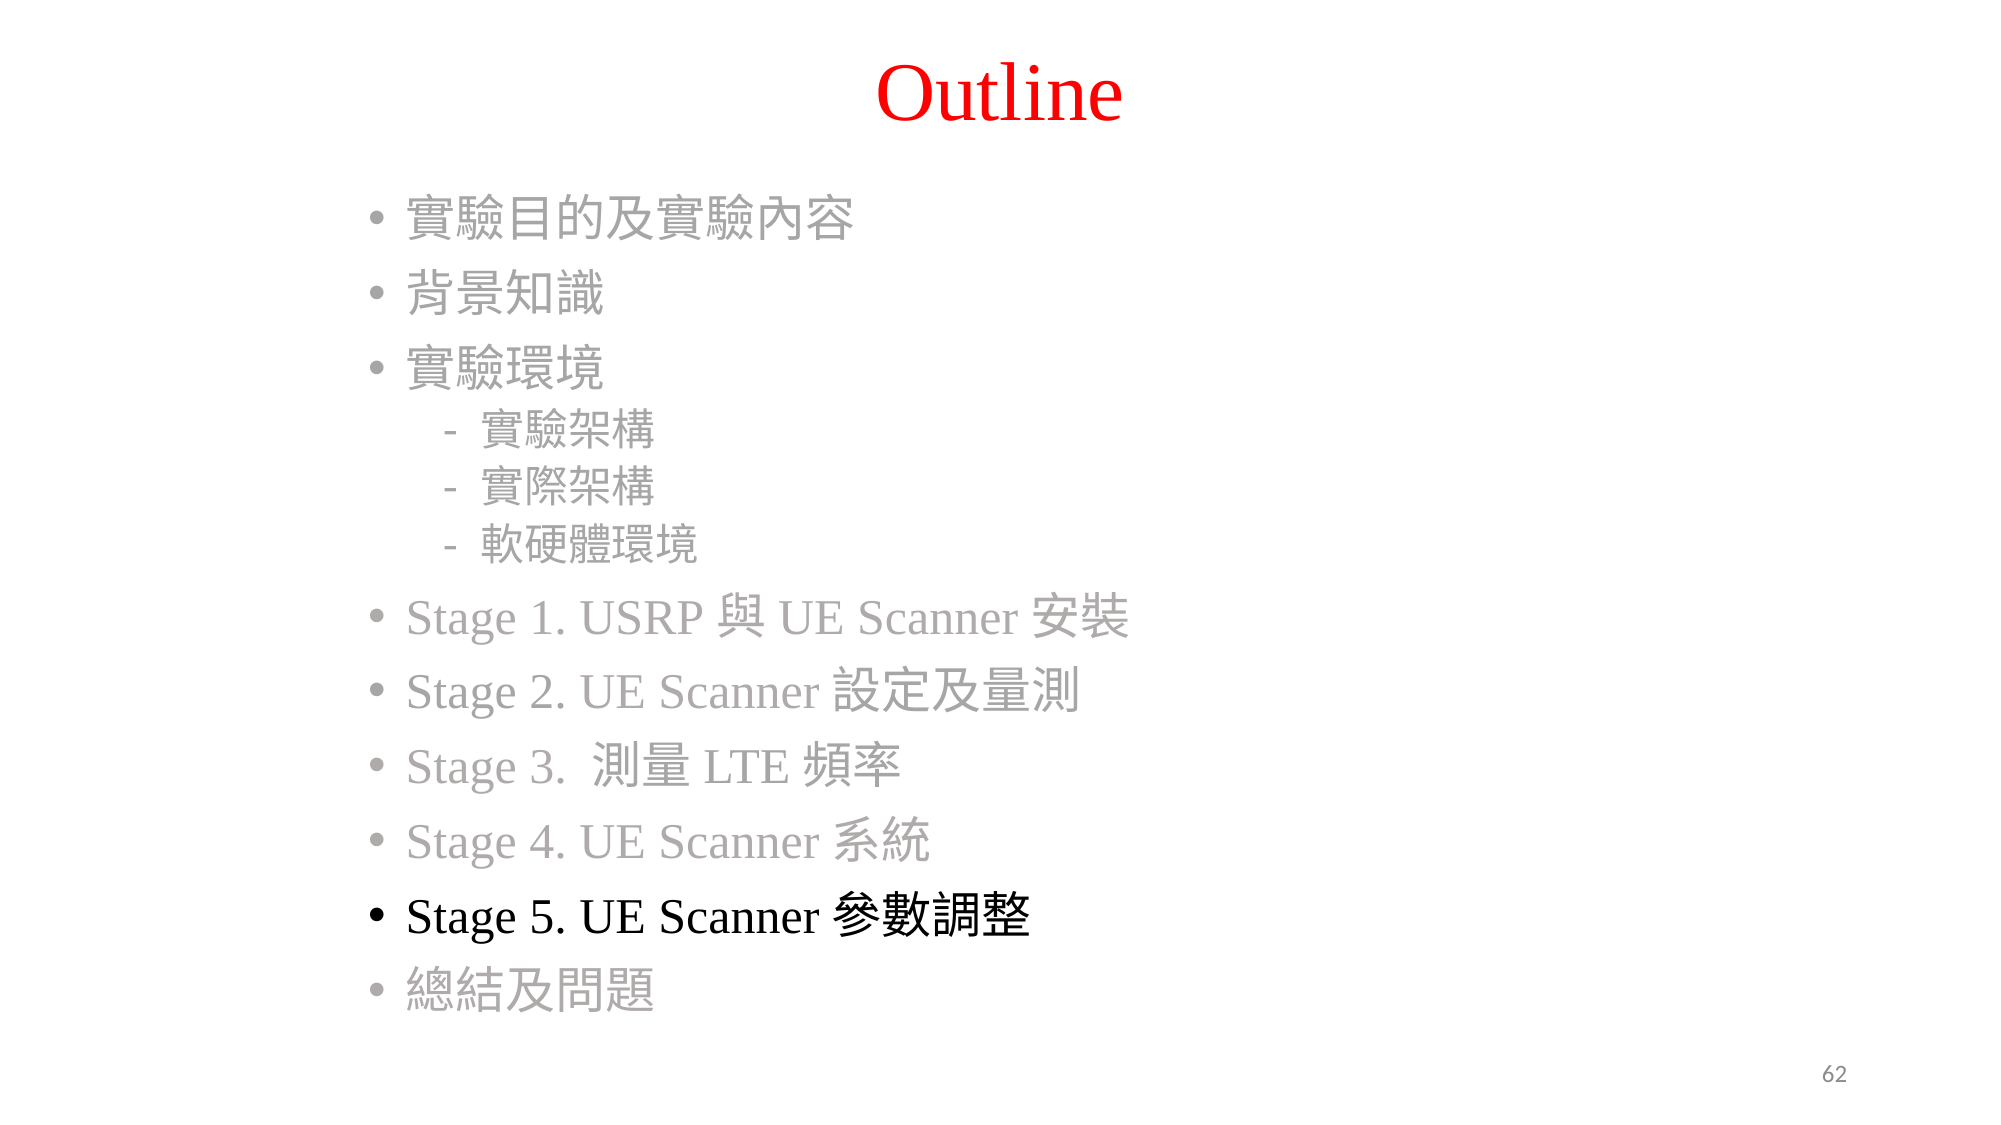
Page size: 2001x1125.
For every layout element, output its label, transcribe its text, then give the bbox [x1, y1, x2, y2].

list 實驗目的及實驗內容 背景知識 實驗環境 實驗架構 實際架構 軟硬體環境 Stage 1. USRP與UE Scanner安裝 Stage 2. UE Scanner設定及量測 Stage 3. 測量LTE頻率 Stage 4. UE Scanner系統 Stage 5. UE Scanner參數調整 總結及問題 [353, 186, 1647, 1088]
title Outline [353, 0, 1647, 186]
slide_number 62 [1412, 1042, 1863, 1103]
